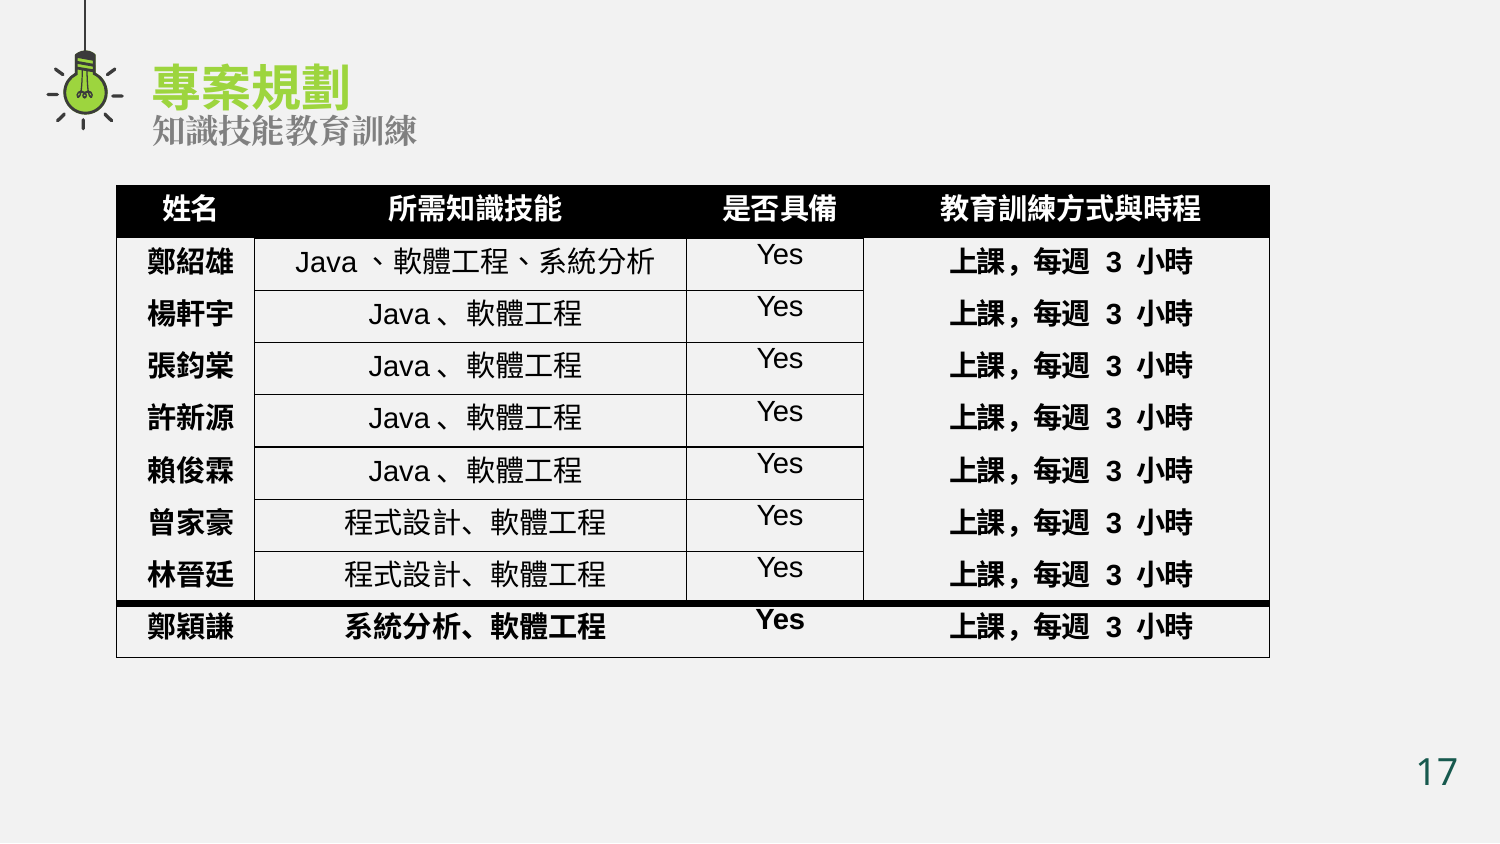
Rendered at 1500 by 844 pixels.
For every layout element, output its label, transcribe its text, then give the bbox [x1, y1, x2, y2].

text_box 知識技能教育訓練 [137, 102, 434, 158]
table_header 姓名 [117, 186, 254, 238]
table_cell Yes [687, 291, 863, 342]
table_cell Yes [687, 448, 863, 499]
table_cell 鄭紹雄 [117, 238, 254, 290]
table_header 是否具備 [687, 186, 864, 238]
table_cell 上課，每週 3 小時 [864, 447, 1269, 499]
table_cell Java、軟體工程 [255, 291, 686, 342]
table_cell Yes [687, 500, 863, 551]
table_cell 曾家豪 [117, 499, 254, 551]
table_cell Java、軟體工程 [255, 395, 686, 446]
table_cell 上課，每週 3 小時 [864, 499, 1269, 551]
table_cell Yes [687, 395, 863, 446]
text_box 專案規劃 [136, 48, 367, 124]
table_header 所需知識技能 [254, 186, 687, 238]
table_cell Yes [687, 607, 864, 657]
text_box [46, 0, 124, 131]
table_cell Yes [687, 552, 863, 600]
table_cell 許新源 [117, 395, 254, 447]
table_cell 上課，每週 3 小時 [864, 551, 1269, 600]
table_cell 上課，每週 3 小時 [864, 238, 1269, 290]
table_cell 賴俊霖 [117, 447, 254, 499]
table_cell Java、軟體工程 [255, 448, 686, 499]
table_cell 鄭穎謙 [117, 607, 254, 657]
table_cell 張鈞棠 [117, 342, 254, 395]
table_header 教育訓練方式與時程 [864, 186, 1269, 238]
table_cell Java、軟體工程 [255, 343, 686, 394]
table_cell Java、軟體工程、系統分析 [255, 239, 686, 290]
table_cell 上課，每週 3 小時 [864, 290, 1269, 342]
table_cell 程式設計、軟體工程 [255, 552, 686, 600]
table_cell Yes [687, 239, 863, 290]
table_cell 上課，每週 3 小時 [864, 607, 1269, 657]
table_cell 上課，每週 3 小時 [864, 342, 1269, 395]
table_cell 系統分析、軟體工程 [254, 607, 687, 657]
table_cell 程式設計、軟體工程 [255, 500, 686, 551]
table_cell 林晉廷 [117, 551, 254, 600]
table_cell 上課，每週 3 小時 [864, 395, 1269, 447]
text_box 17 [1400, 740, 1496, 801]
table_cell Yes [687, 343, 863, 394]
table_cell 楊軒宇 [117, 290, 254, 342]
